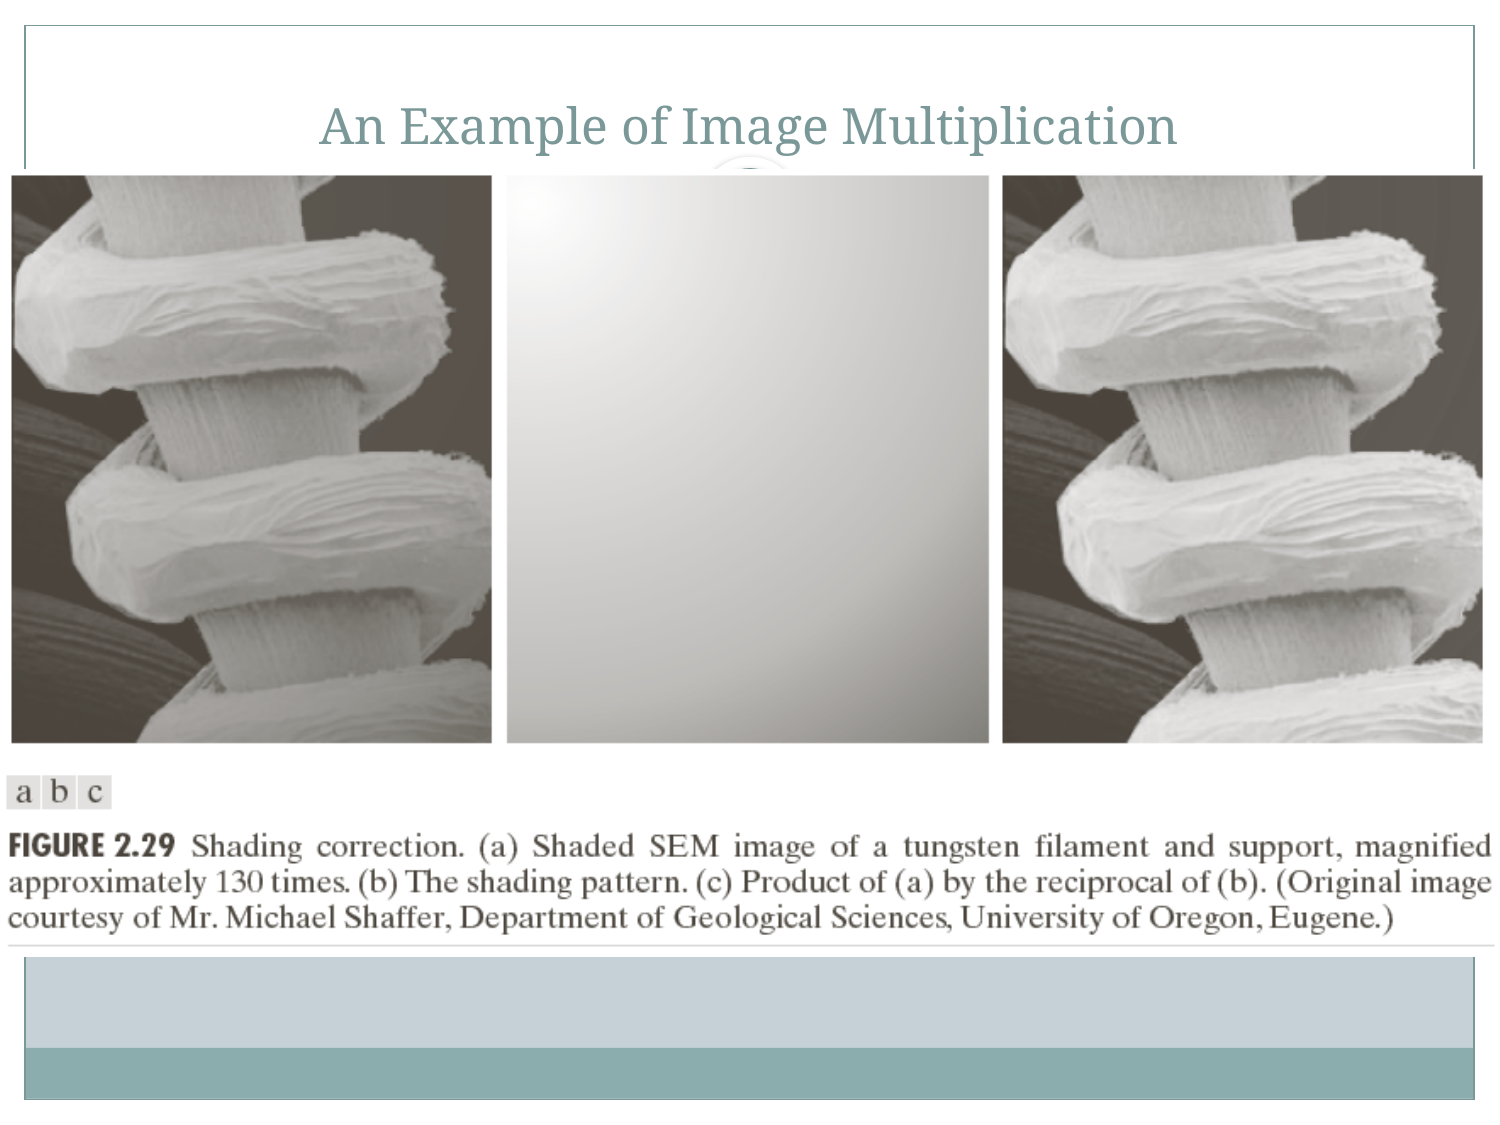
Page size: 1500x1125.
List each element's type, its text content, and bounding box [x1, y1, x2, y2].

picture [0, 168, 1500, 957]
title An Example of Image Multiplication [49, 37, 1450, 162]
